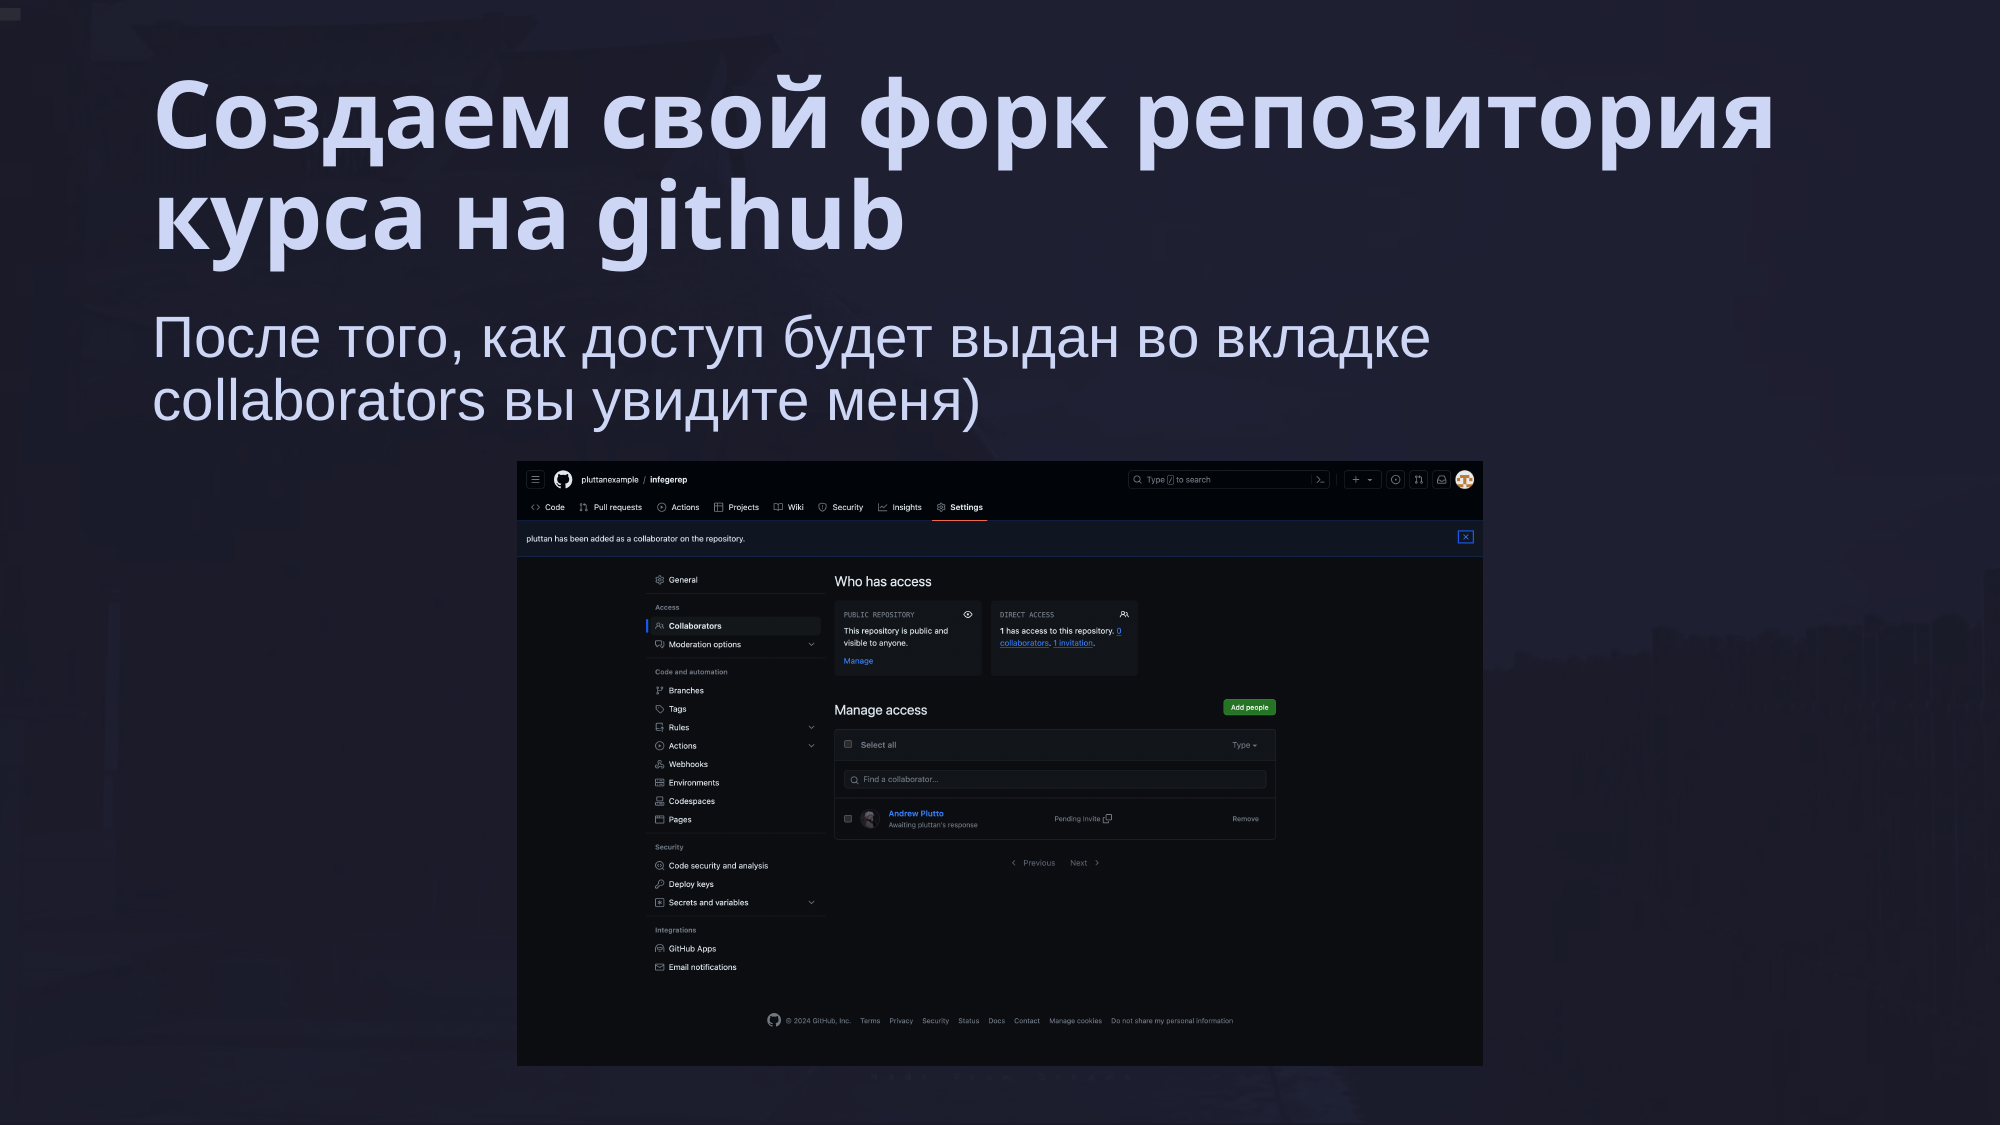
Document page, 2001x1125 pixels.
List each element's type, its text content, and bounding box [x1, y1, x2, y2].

picture [517, 461, 1483, 1066]
list После того, как доступ будет выдан во вкладке collaborators вы увидите меня) [137, 299, 1765, 1014]
title Создаем свой форк репозитория курса на github [137, 59, 1863, 278]
